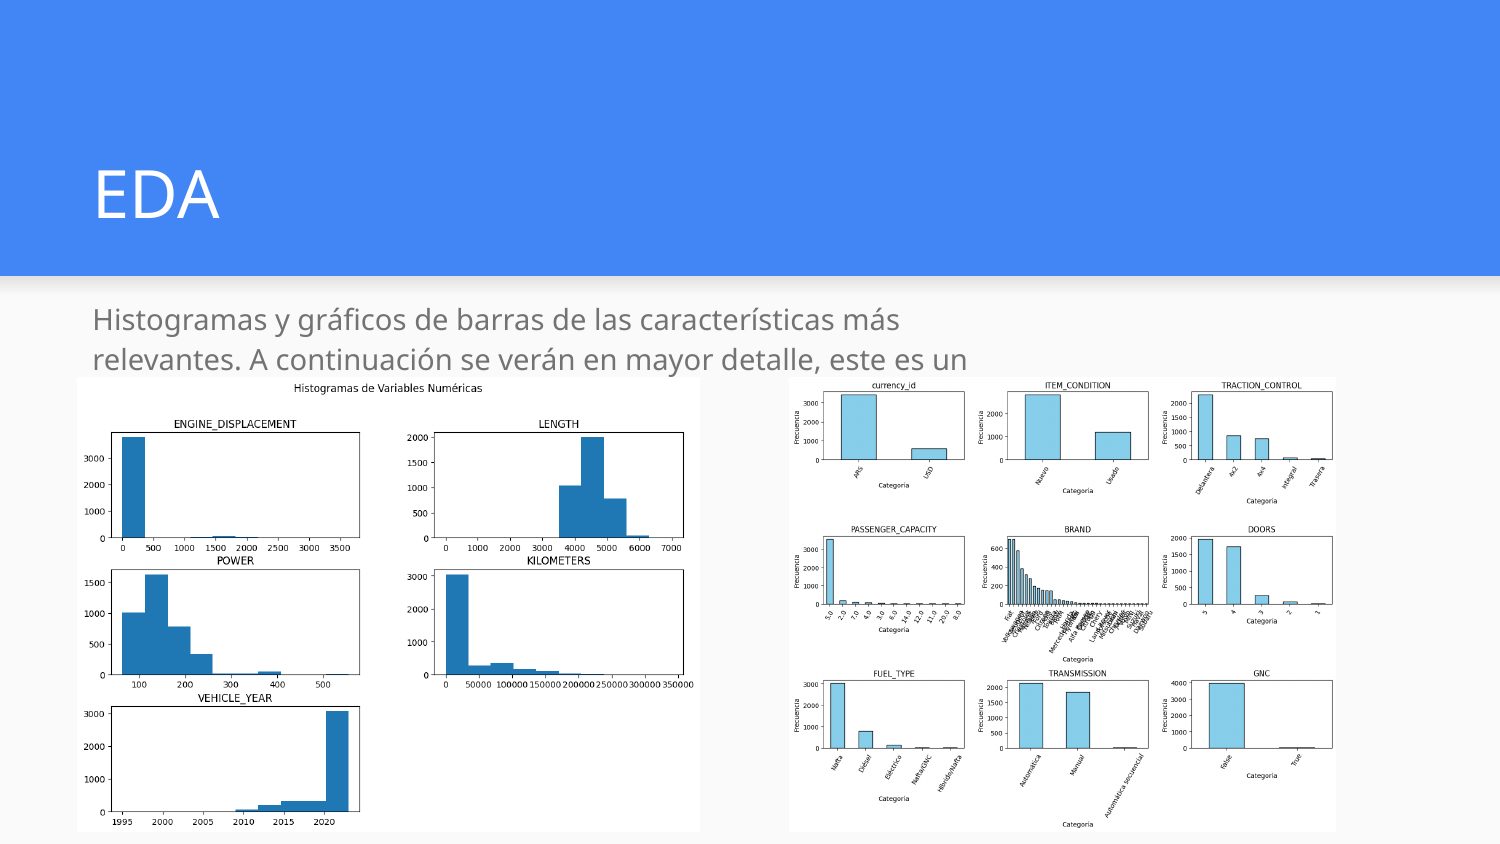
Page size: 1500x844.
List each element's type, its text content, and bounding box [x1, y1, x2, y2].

picture [77, 377, 700, 833]
list Histogramas y gráficos de barras de las características más relevantes. A continuación se verán en mayor detalle, este es un resumen. [77, 280, 1032, 379]
title EDA [77, 121, 1427, 248]
picture [789, 377, 1336, 833]
